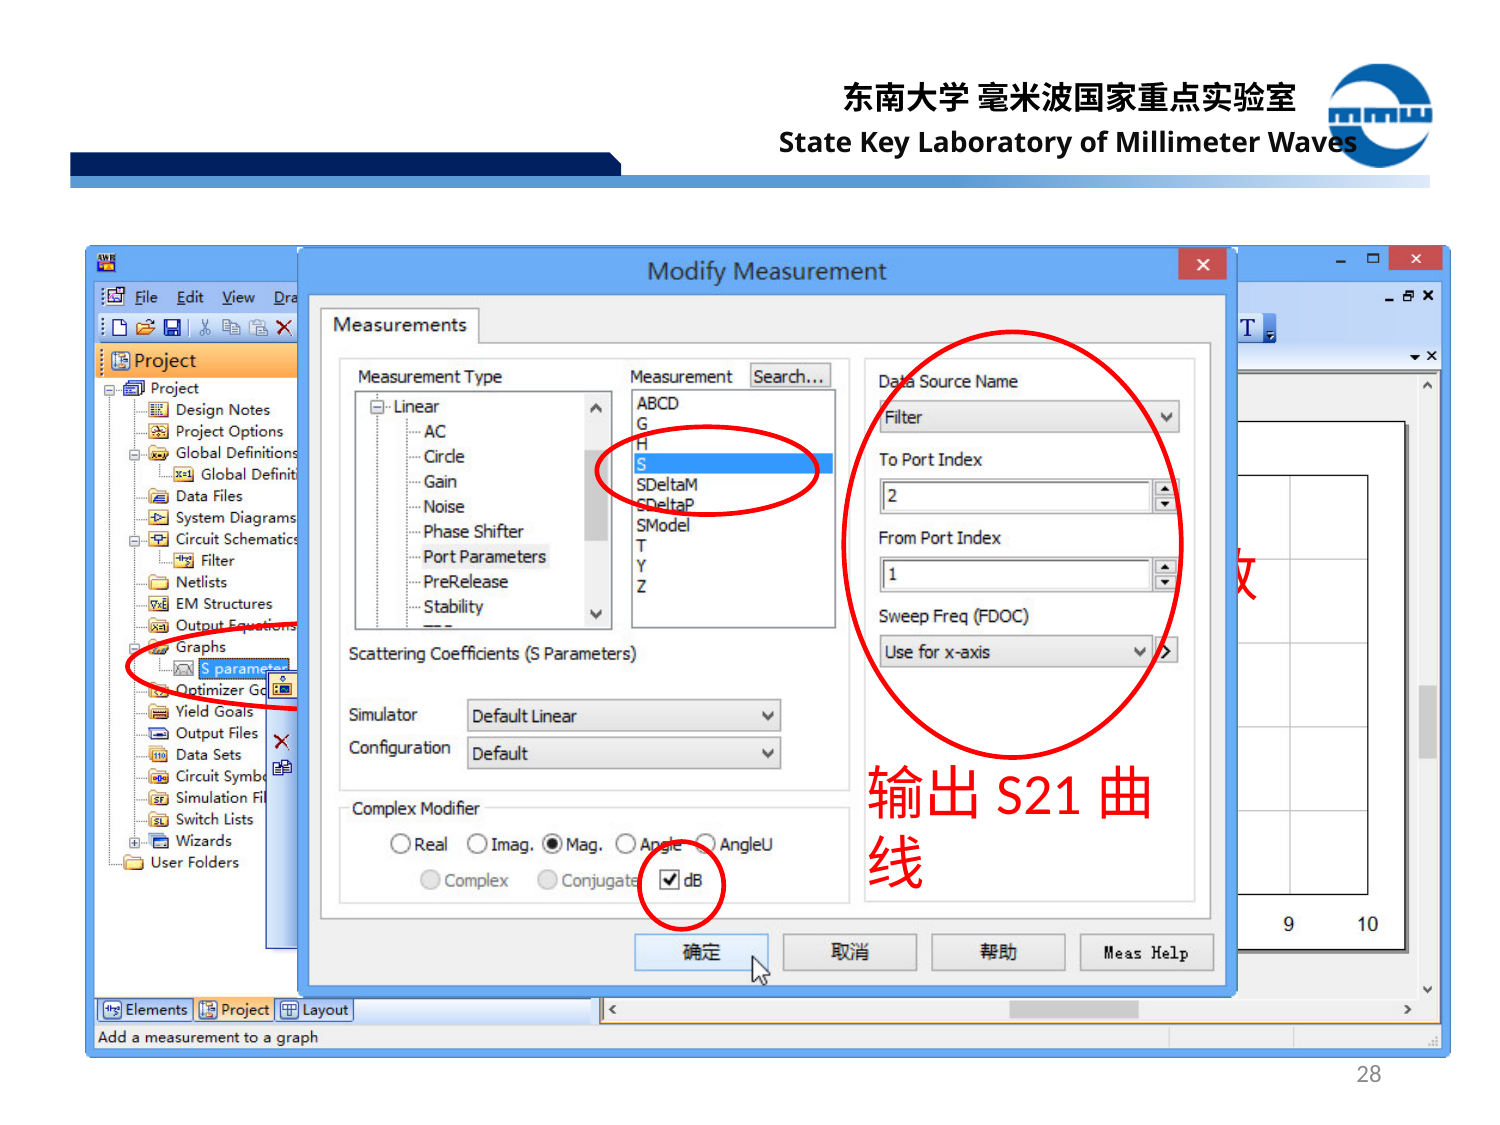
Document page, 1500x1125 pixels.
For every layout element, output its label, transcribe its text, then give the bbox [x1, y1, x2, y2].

picture [85, 245, 1451, 1058]
slide_number 28 [1059, 1058, 1397, 1103]
picture [1312, 35, 1454, 168]
